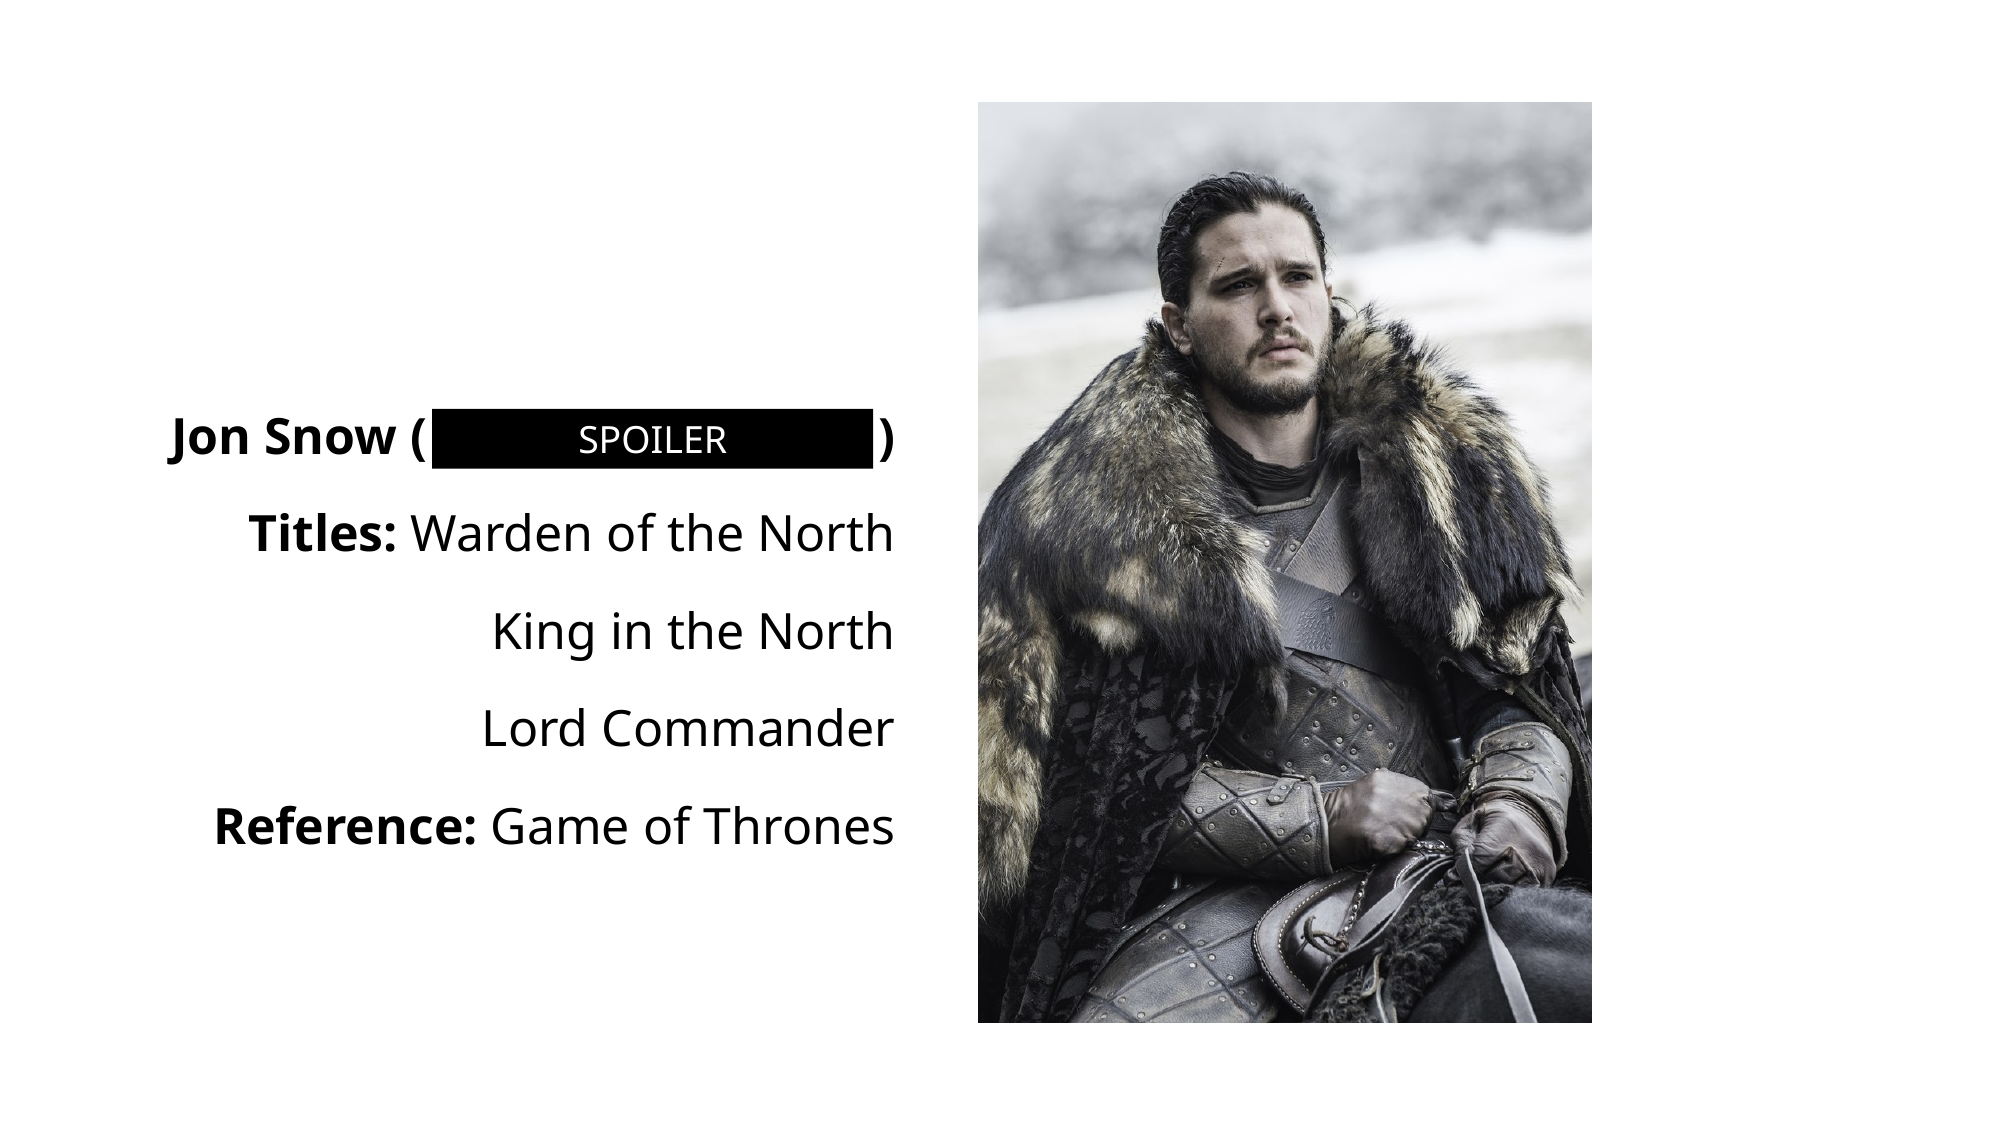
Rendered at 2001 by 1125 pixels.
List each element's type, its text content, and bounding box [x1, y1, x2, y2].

text_box SPOILER [432, 408, 874, 469]
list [978, 102, 1592, 1023]
text_box Jon Snow ( Aegon Targaryen ) Titles: Warden of the North King in the North Lord Commander Reference: Game of Thrones [146, 396, 911, 862]
